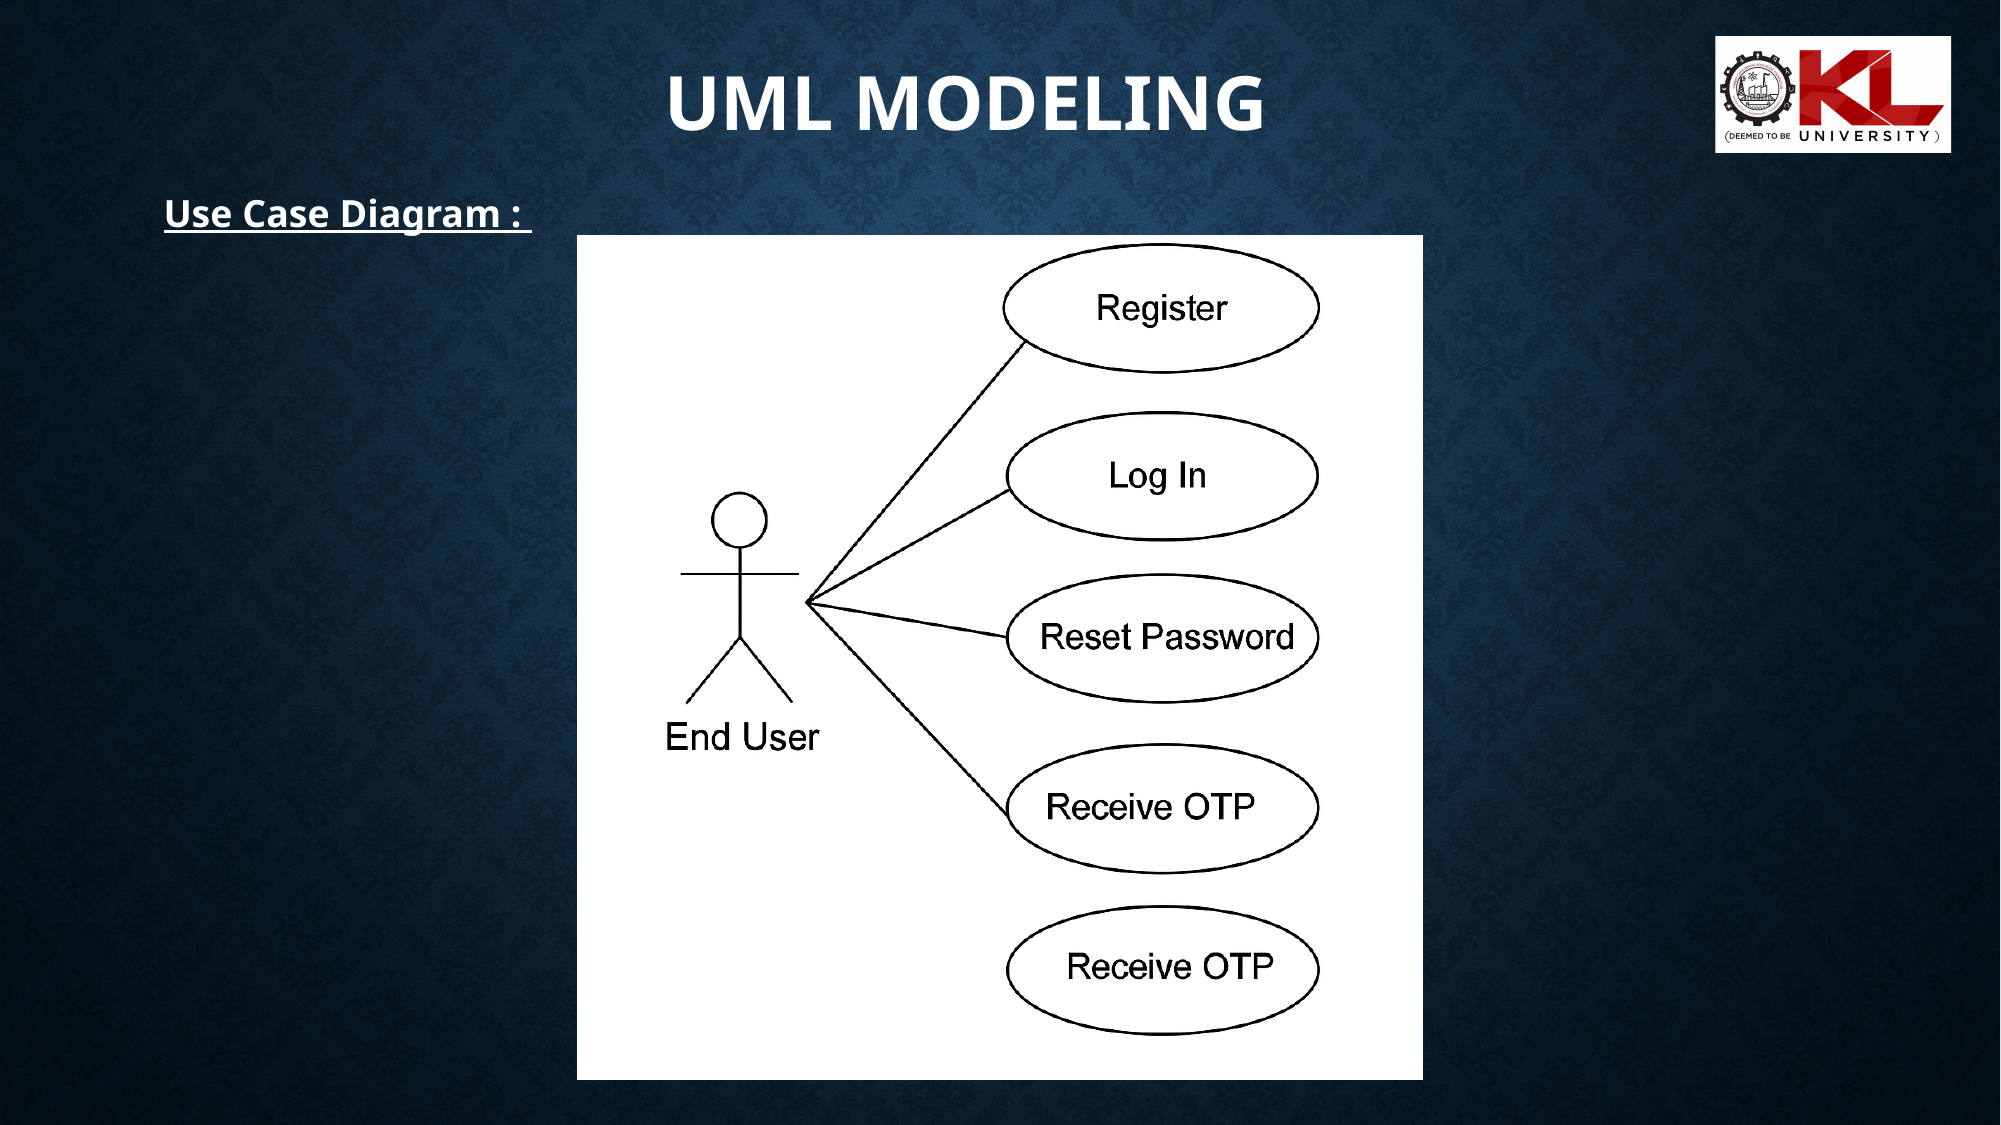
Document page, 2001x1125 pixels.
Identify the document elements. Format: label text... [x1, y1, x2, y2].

picture [1714, 36, 1952, 153]
text_box Use Case Diagram : [0, 173, 1197, 256]
picture [577, 234, 1423, 1081]
text_box UML Modeling [117, 0, 1816, 155]
